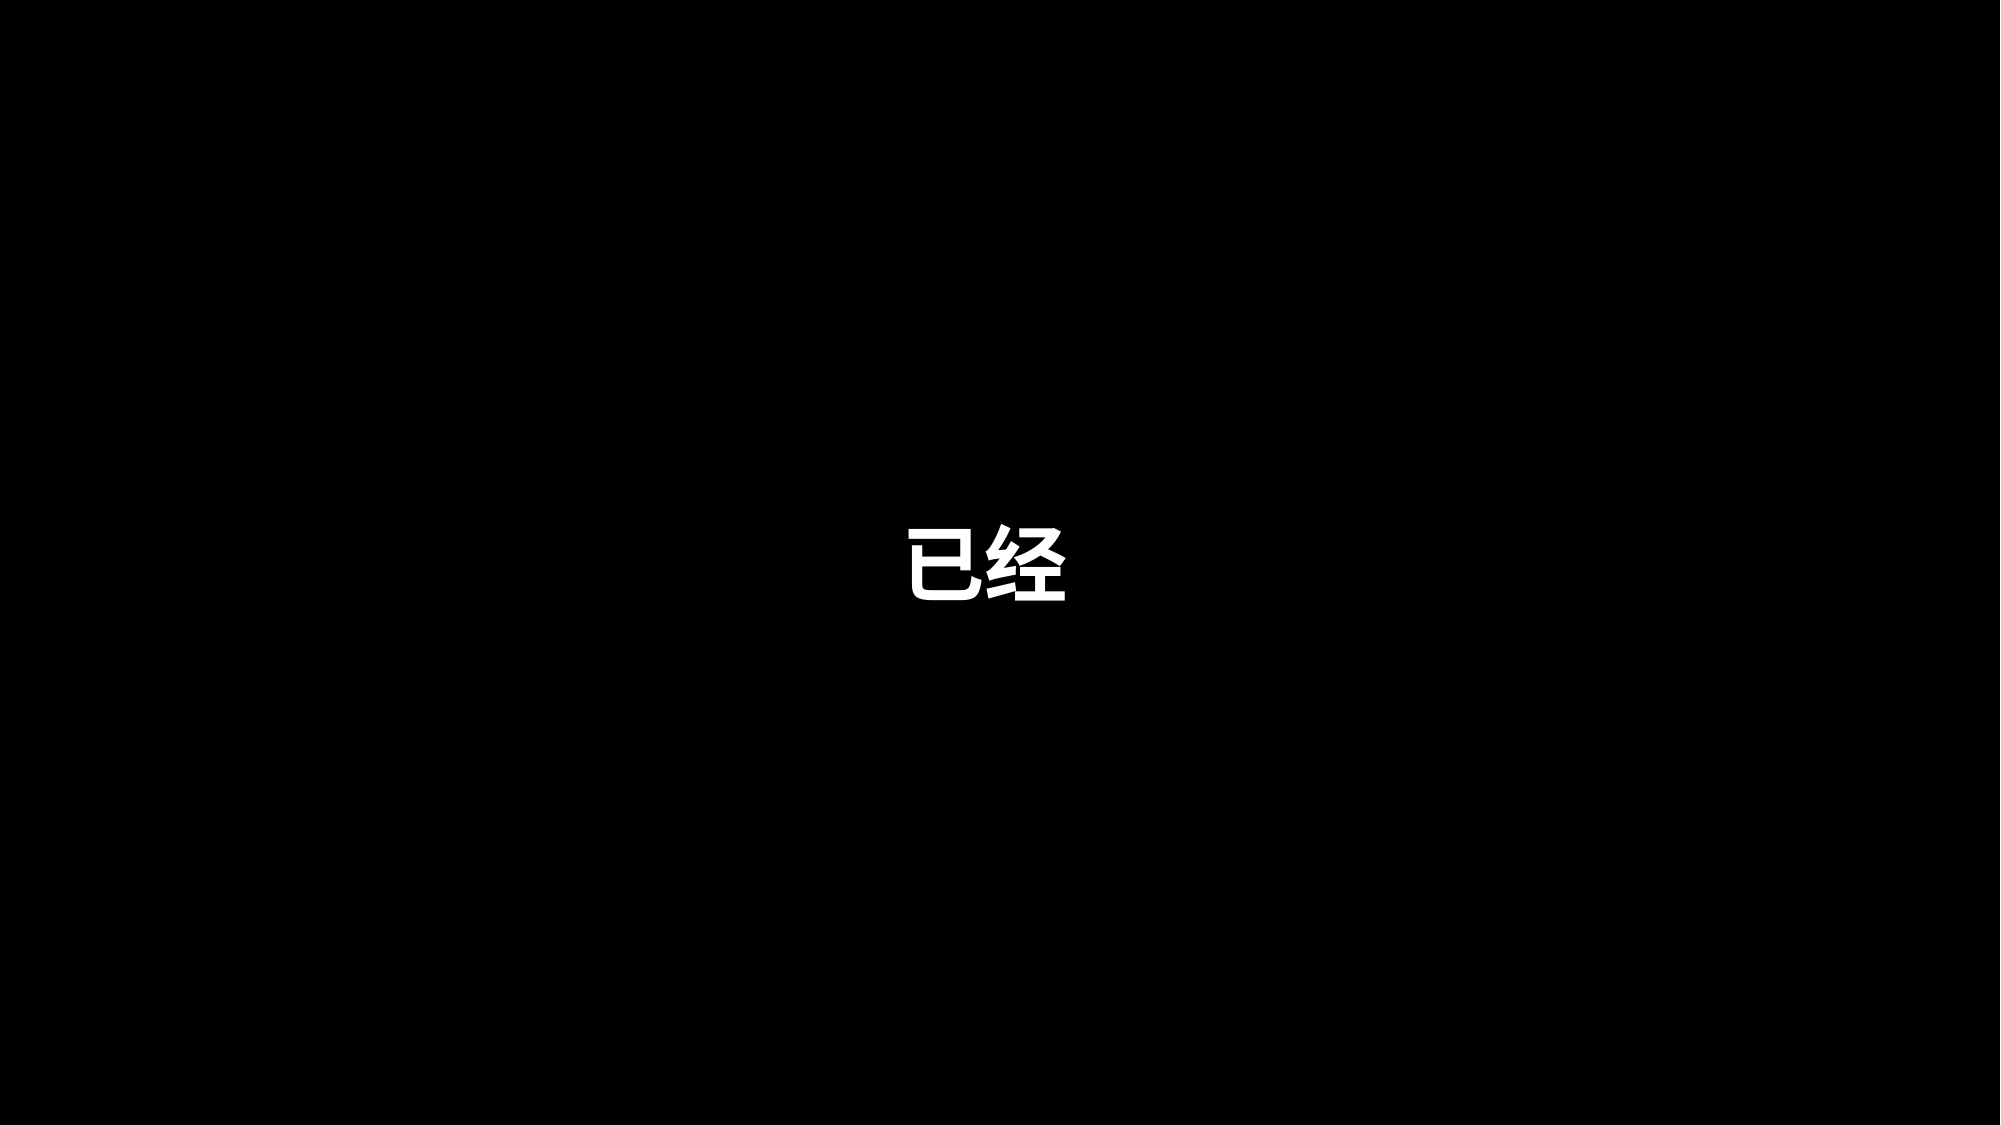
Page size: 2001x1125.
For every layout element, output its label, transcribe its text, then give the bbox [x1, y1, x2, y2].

text_box 已经 [887, 504, 1113, 620]
